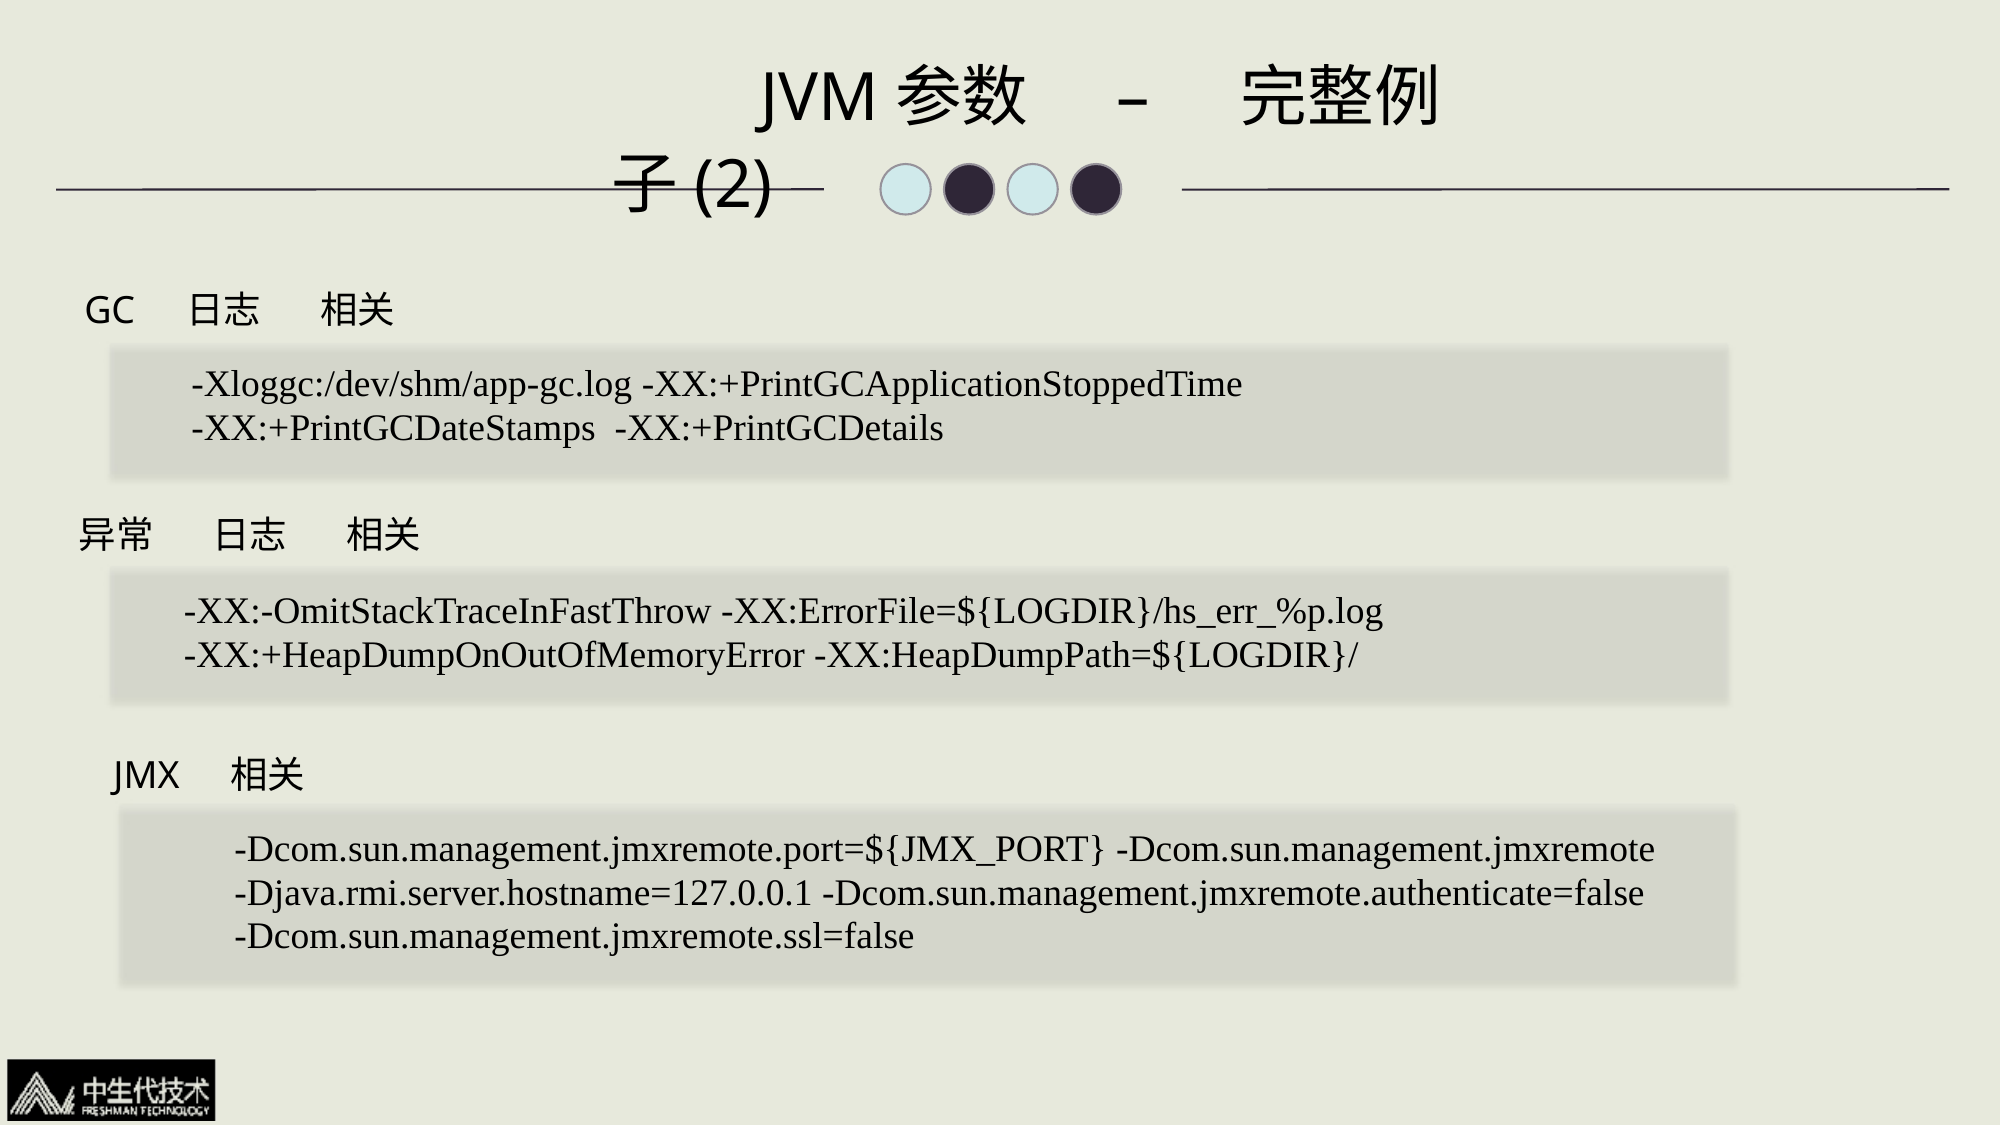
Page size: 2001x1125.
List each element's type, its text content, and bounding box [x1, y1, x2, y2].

text_box [941, 161, 997, 217]
picture [5, 1058, 217, 1121]
picture [99, 560, 1740, 715]
text_box [878, 161, 933, 217]
text_box 异常  日志  相关 [78, 508, 422, 564]
text_box [0, 0, 2000, 1125]
picture [99, 337, 1740, 492]
picture [107, 799, 1749, 999]
text_box JMX  相关 [113, 747, 306, 799]
text_box [1005, 161, 1060, 217]
text_box [1068, 161, 1124, 217]
text_box   JVM参数  –  完整例子(2)  [611, 45, 1489, 141]
text_box GC  日志  相关 [84, 283, 395, 339]
